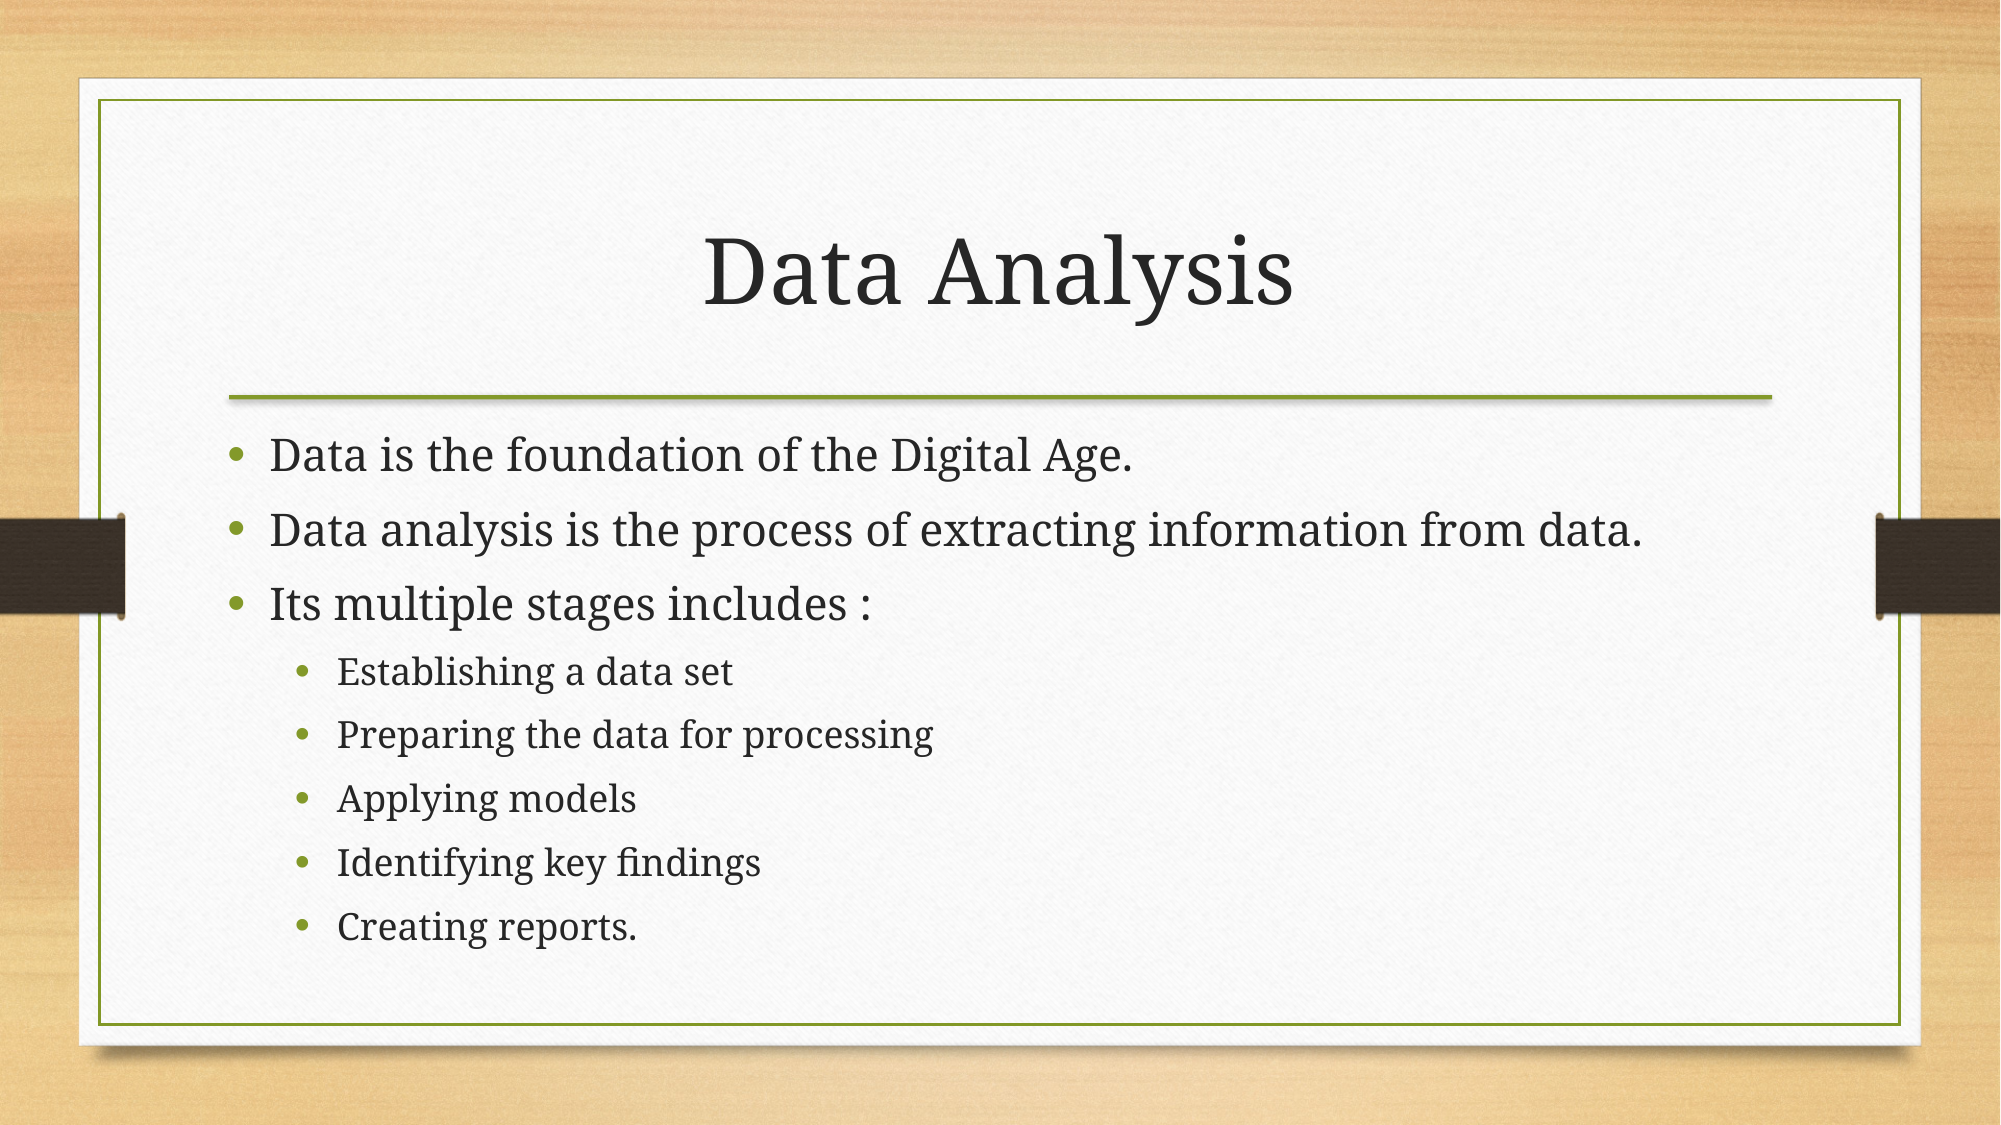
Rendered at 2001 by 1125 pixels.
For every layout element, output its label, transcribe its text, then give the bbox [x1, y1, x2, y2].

text_box Data is the foundation of the Digital Age. Data analysis is the process of extracting information from data. Its multiple stages includes : Establishing a data set Preparing the data for processing Applying models Identifying key findings Creating reports. [212, 419, 1788, 964]
text_box Data Analysis [212, 161, 1788, 375]
picture [0, 0, 2001, 1125]
